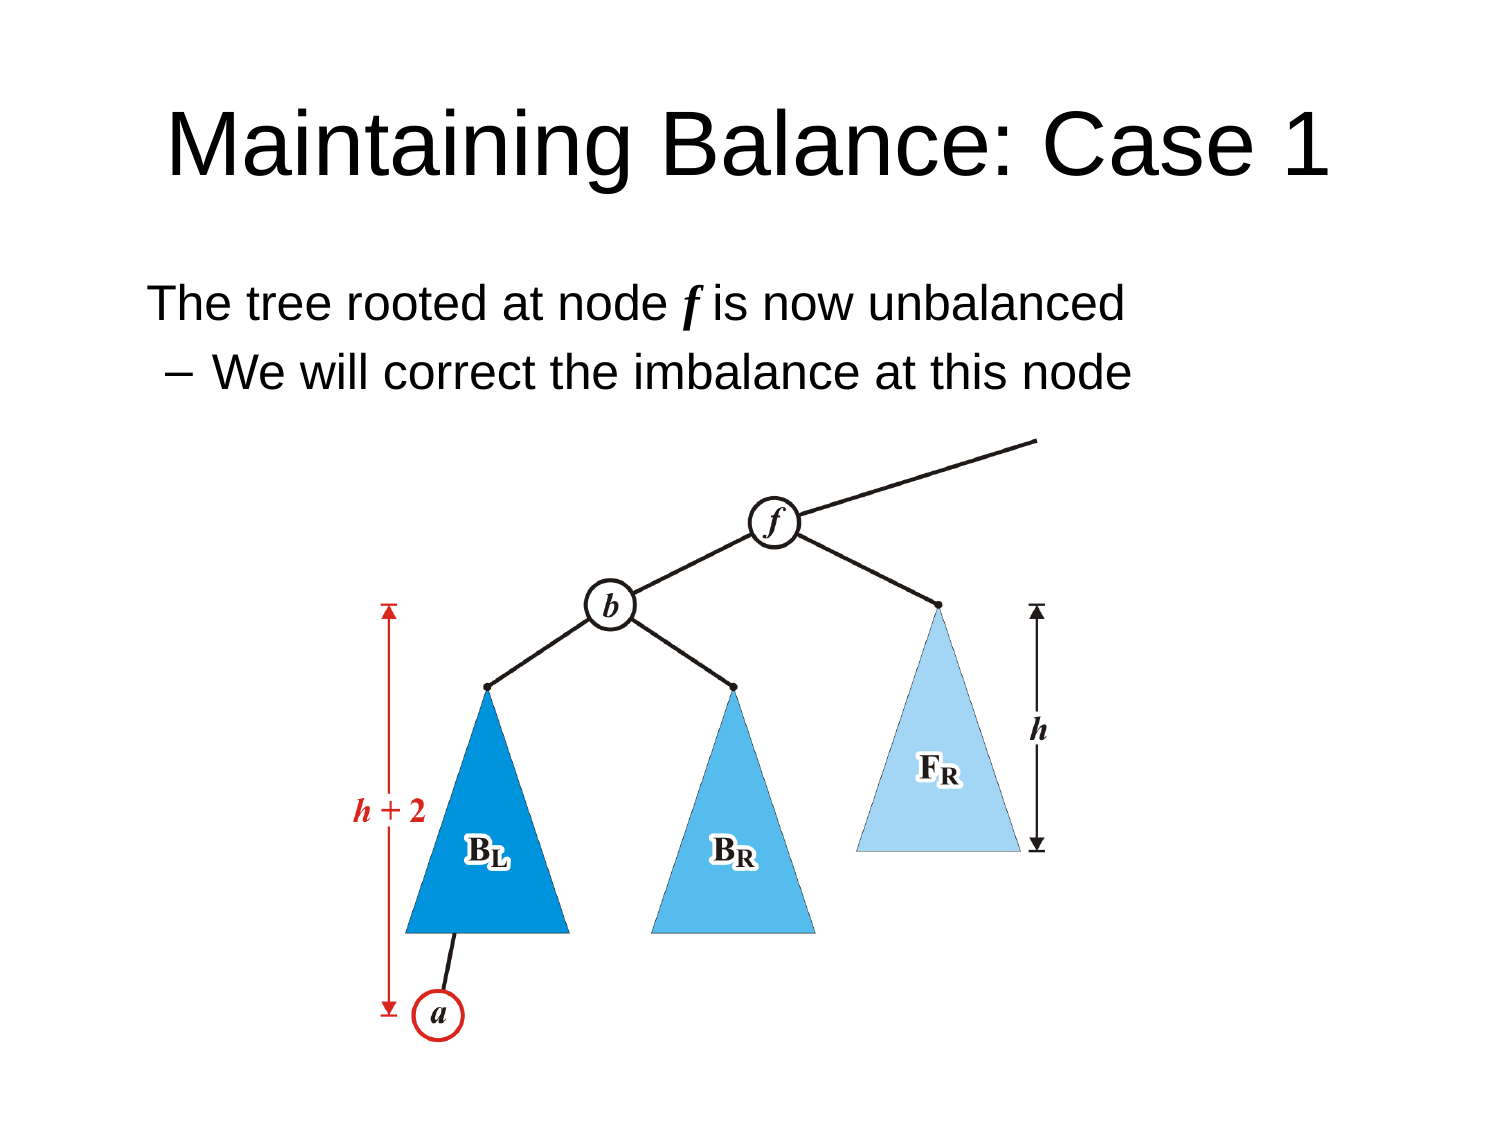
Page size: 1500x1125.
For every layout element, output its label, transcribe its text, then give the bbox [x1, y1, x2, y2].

list The tree rooted at node f is now unbalanced We will correct the imbalance at this node [75, 262, 1425, 1005]
title Maintaining Balance: Case 1 [75, 45, 1425, 233]
picture [241, 432, 1258, 1048]
